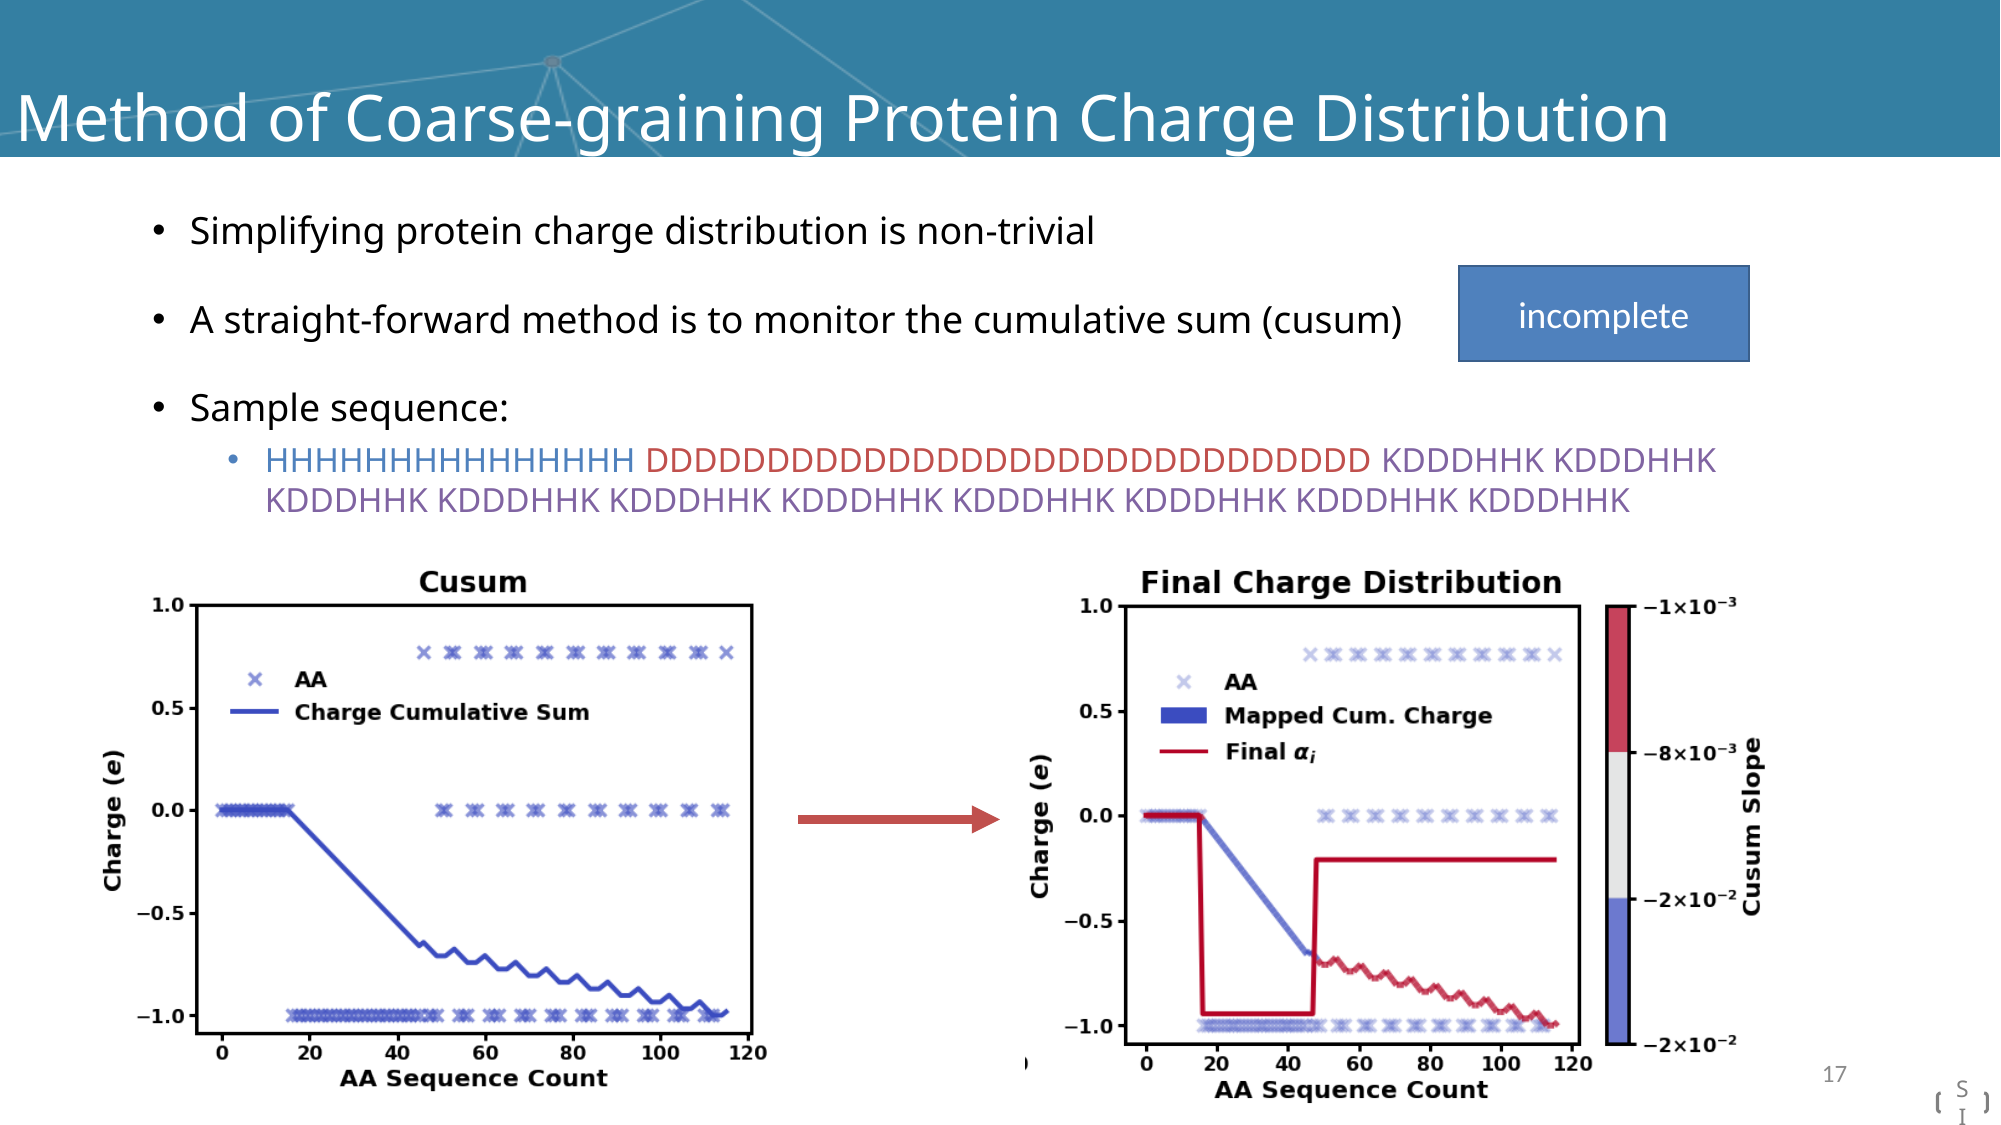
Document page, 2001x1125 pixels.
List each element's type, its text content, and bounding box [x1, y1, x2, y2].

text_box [1004, 544, 1821, 1117]
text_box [93, 538, 835, 1102]
text_box incomplete [1458, 265, 1750, 362]
slide_number 17 [1821, 1042, 1863, 1103]
title Method of Coarse-graining Protein Charge Distribution [0, 23, 1725, 155]
list Simplifying protein charge distribution is non-trivial A straight-forward method is to monitor the cumulative sum (cusum) Sample sequence: HHHHHHHHHHHHHHH DDDDDDDDDDDDDDDDDDDDDDDDDDDDDD KDDDHHK KDDDHHK KDDDHHK KDDDHHK KDDDHHK KDDDHHK KDDDHHK KDDDHHK KDDDHHK KDDDHHK [137, 177, 1863, 1016]
